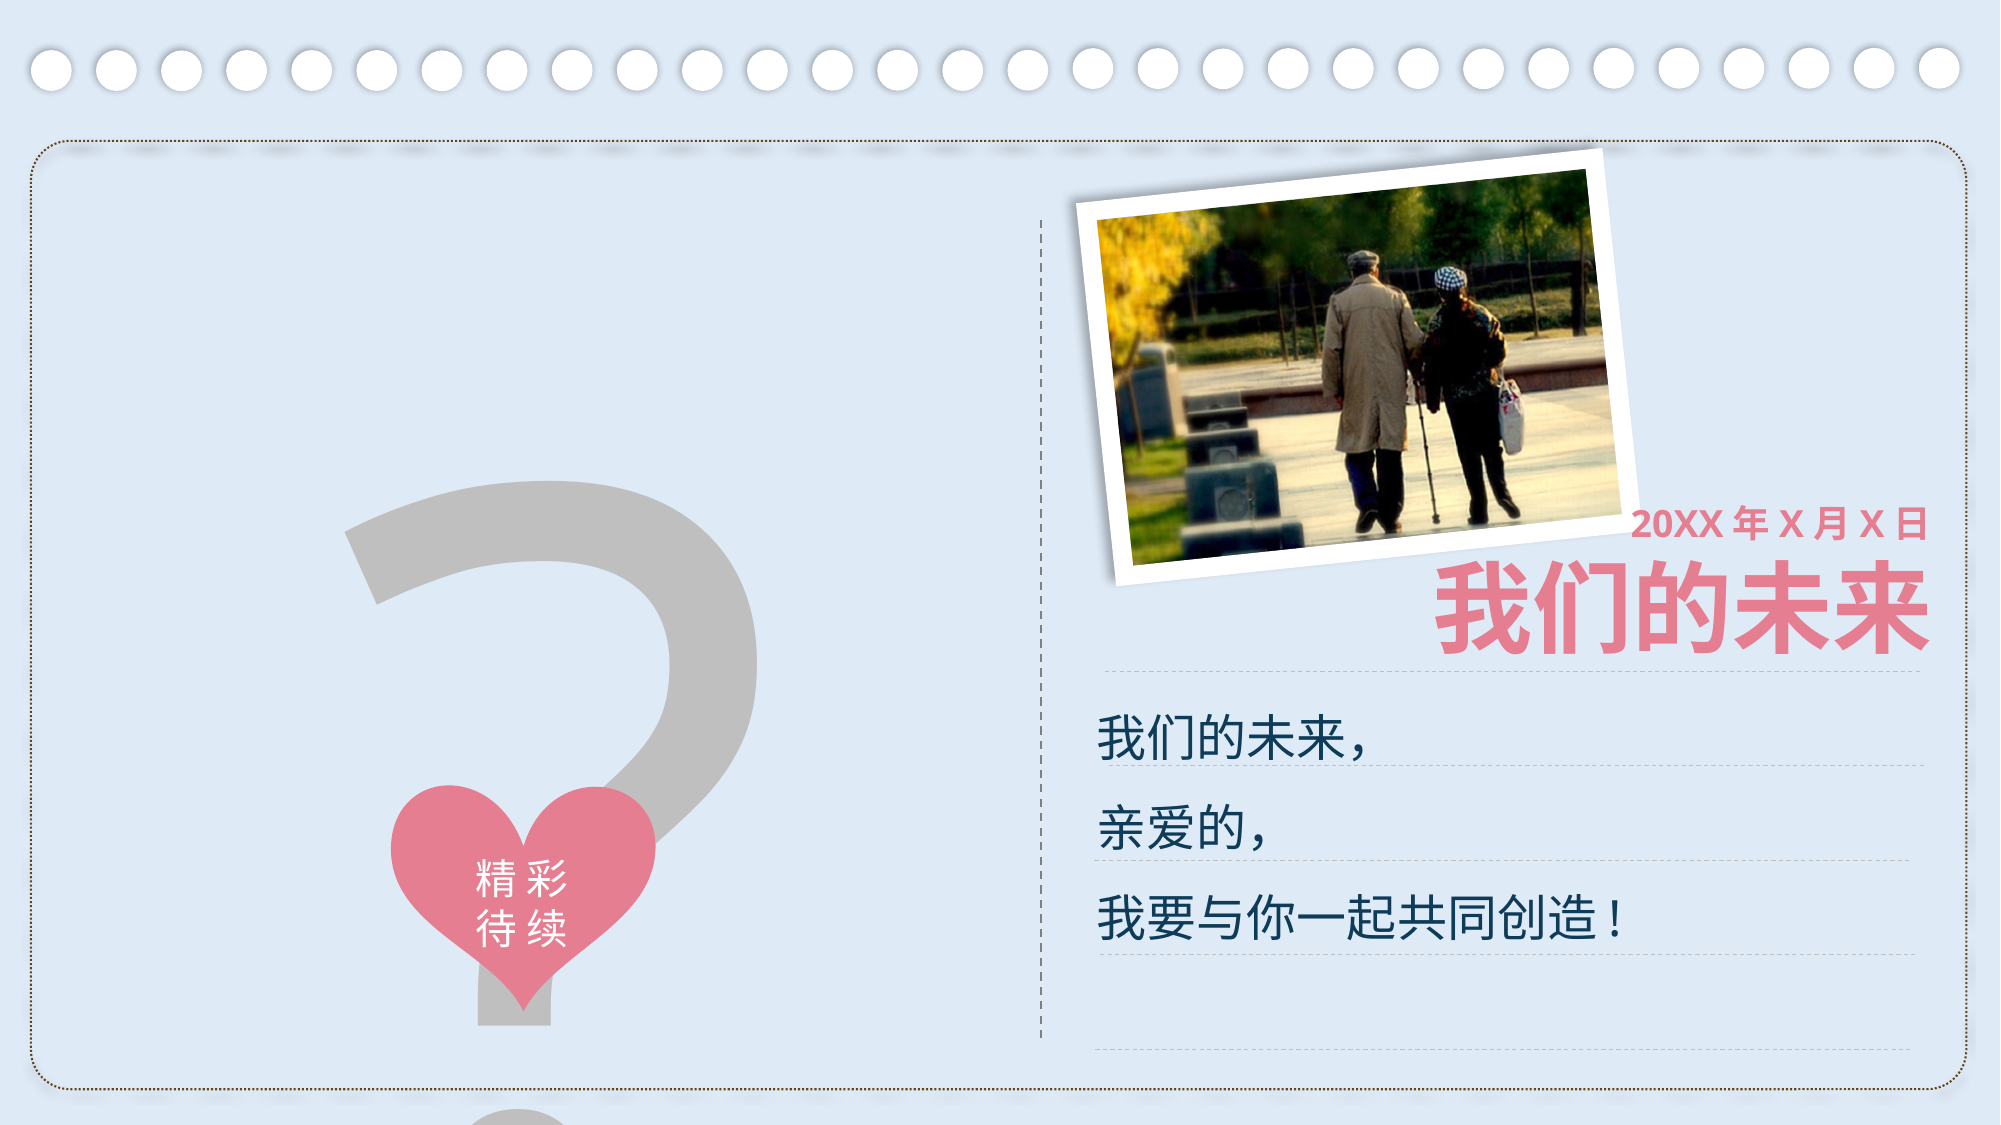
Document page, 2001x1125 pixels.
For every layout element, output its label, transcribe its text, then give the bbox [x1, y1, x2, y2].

text_box [1462, 47, 1505, 91]
text_box [225, 49, 269, 92]
text_box [1136, 47, 1180, 91]
text_box [29, 49, 73, 92]
text_box [1787, 46, 1831, 90]
text_box [1006, 48, 1050, 92]
text_box [615, 48, 659, 92]
text_box [1852, 46, 1896, 90]
text_box [160, 49, 204, 93]
text_box ? [317, 186, 800, 1125]
picture [1097, 169, 1617, 565]
text_box [1396, 47, 1440, 91]
text_box [550, 48, 594, 92]
text_box [1071, 47, 1115, 91]
text_box [290, 49, 334, 92]
text_box [1527, 47, 1571, 91]
text_box [29, 139, 1968, 1091]
text_box 我们的未来 [1321, 538, 1947, 673]
text_box [811, 48, 854, 92]
text_box [1917, 46, 1961, 90]
text_box [876, 48, 920, 92]
text_box [485, 49, 529, 92]
text_box [1592, 46, 1636, 90]
text_box [1201, 47, 1245, 91]
text_box [1266, 47, 1310, 91]
text_box [355, 49, 399, 92]
text_box [745, 48, 789, 92]
text_box 我们的未来， 亲爱的， 我要与你一起共同创造! [1082, 668, 1936, 954]
text_box [94, 49, 138, 92]
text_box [390, 785, 656, 1012]
text_box 20XX年X月X日 [1615, 470, 1946, 538]
text_box [420, 49, 464, 93]
text_box [680, 49, 724, 92]
text_box [1657, 46, 1701, 90]
text_box [941, 49, 985, 92]
text_box [1722, 47, 1766, 91]
text_box [1331, 47, 1375, 91]
